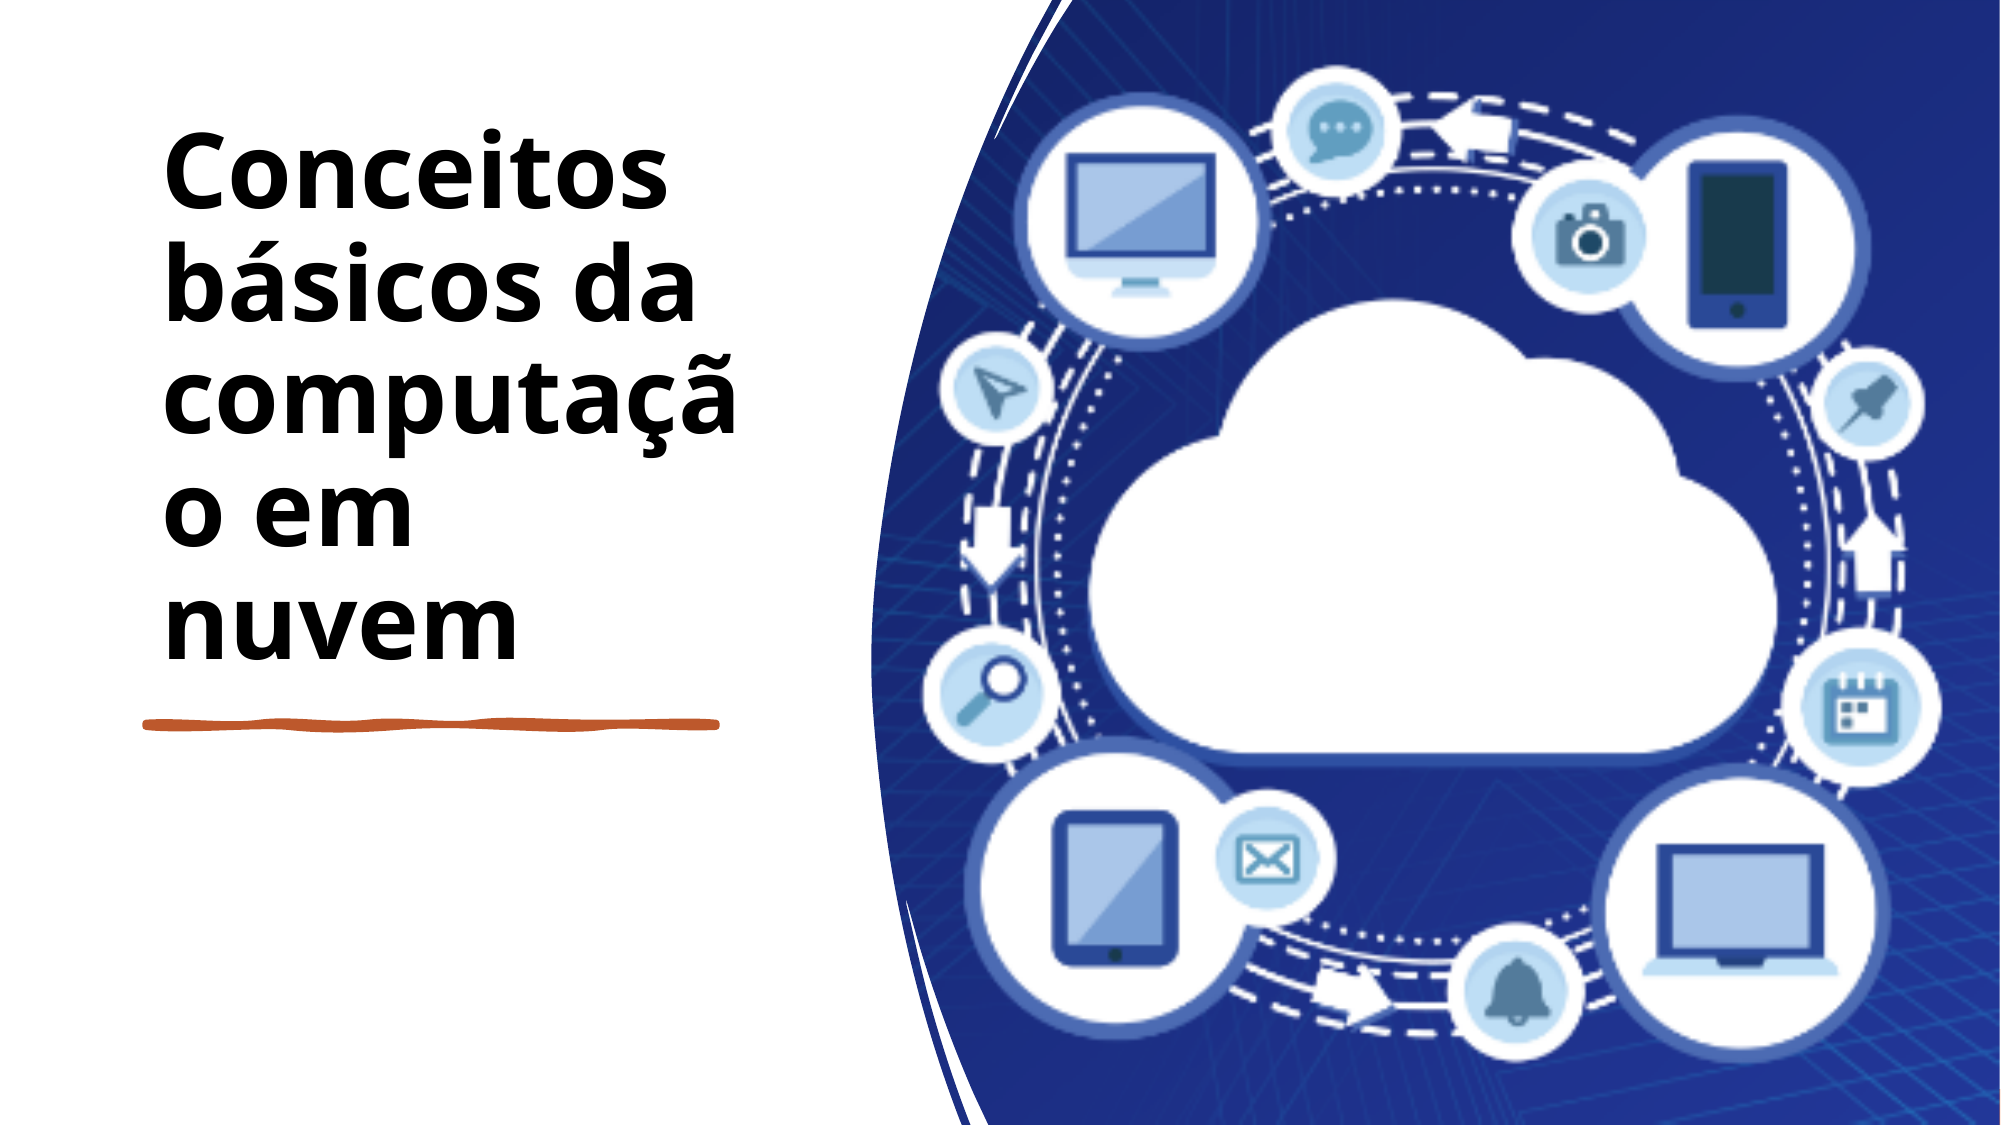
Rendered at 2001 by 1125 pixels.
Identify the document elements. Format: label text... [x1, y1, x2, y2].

text_box [144, 720, 718, 730]
picture [871, 0, 2000, 1125]
text_box [0, 0, 871, 1125]
title Conceitos básicos da computação em nuvem [146, 104, 759, 690]
